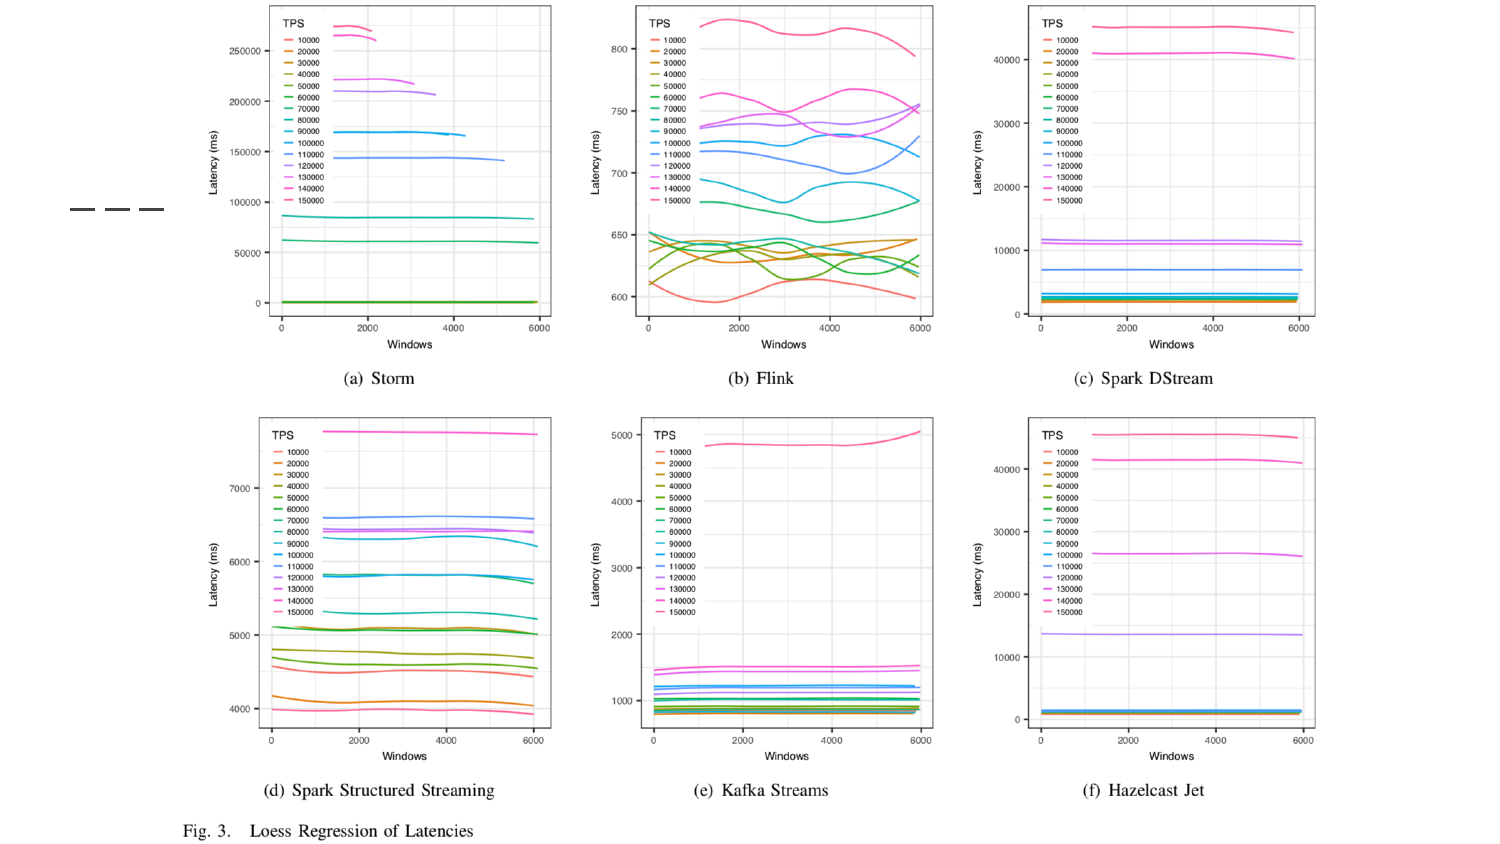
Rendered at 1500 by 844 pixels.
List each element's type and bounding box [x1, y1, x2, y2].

picture [179, 0, 1321, 844]
